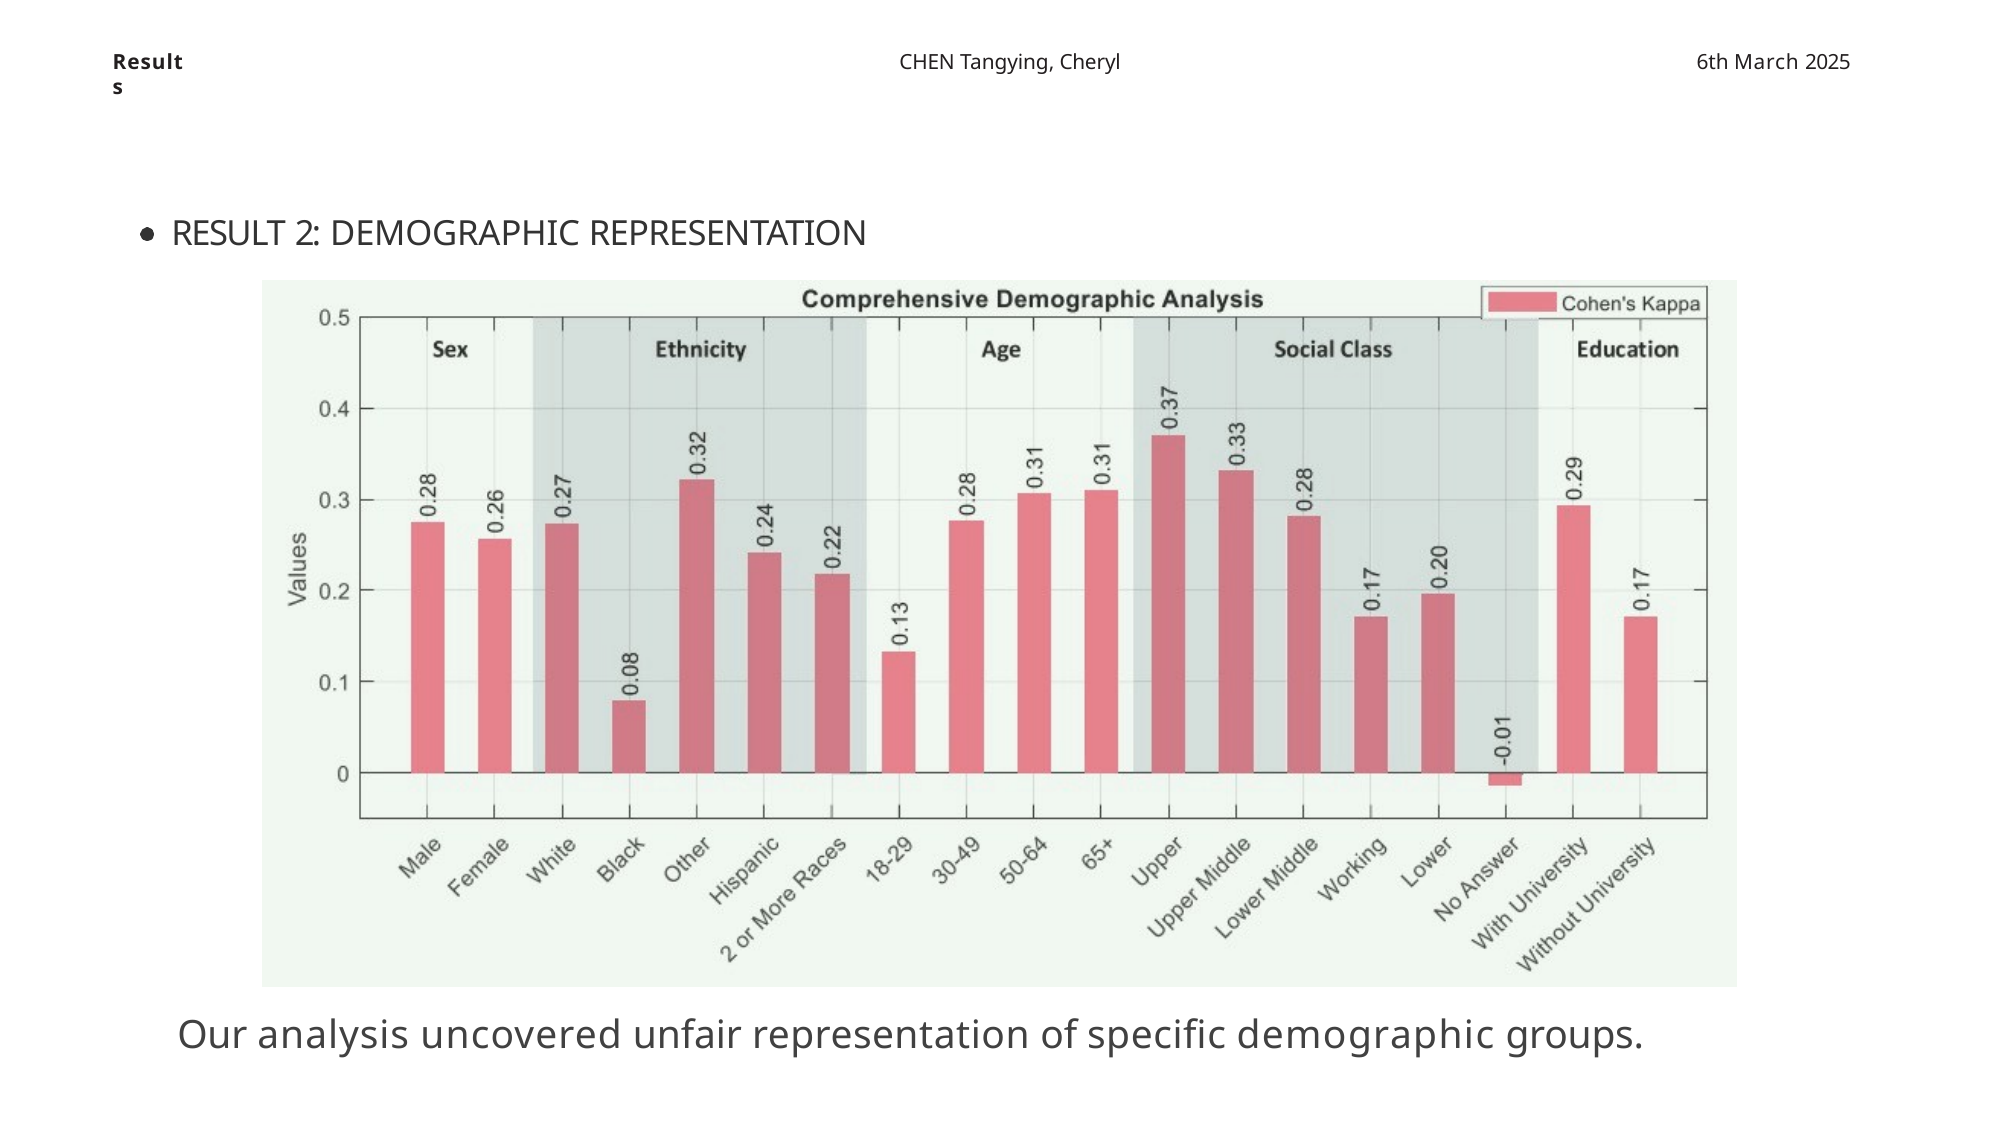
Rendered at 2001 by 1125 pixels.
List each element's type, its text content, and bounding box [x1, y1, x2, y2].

picture [262, 279, 1738, 988]
text_box RESULT 2: DEMOGRAPHIC REPRESENTATION [170, 209, 877, 253]
text_box Our analysis uncovered unfair representation of specific demographic groups. [175, 1007, 1700, 1056]
text_box 6th March 2025 [1695, 47, 1860, 74]
text_box Results [111, 47, 193, 99]
picture [140, 227, 154, 241]
text_box CHEN Tangying, Cheryl [897, 47, 1136, 74]
